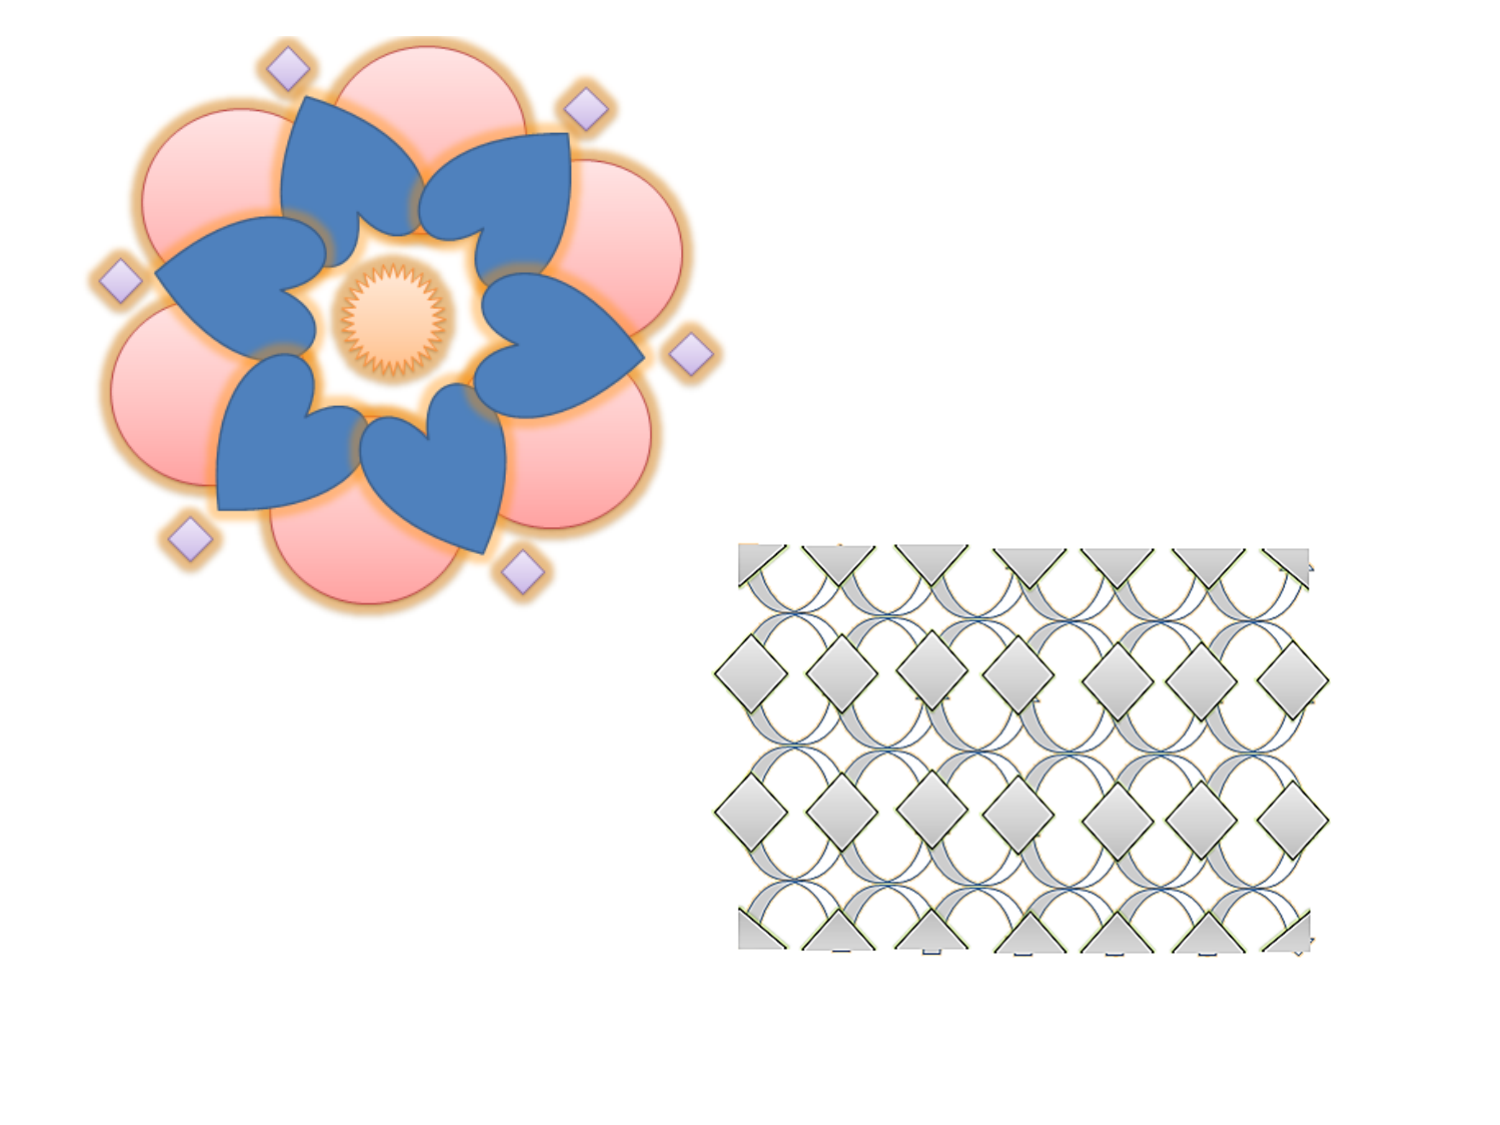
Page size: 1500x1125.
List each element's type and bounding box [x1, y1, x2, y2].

picture [1, 36, 1349, 999]
